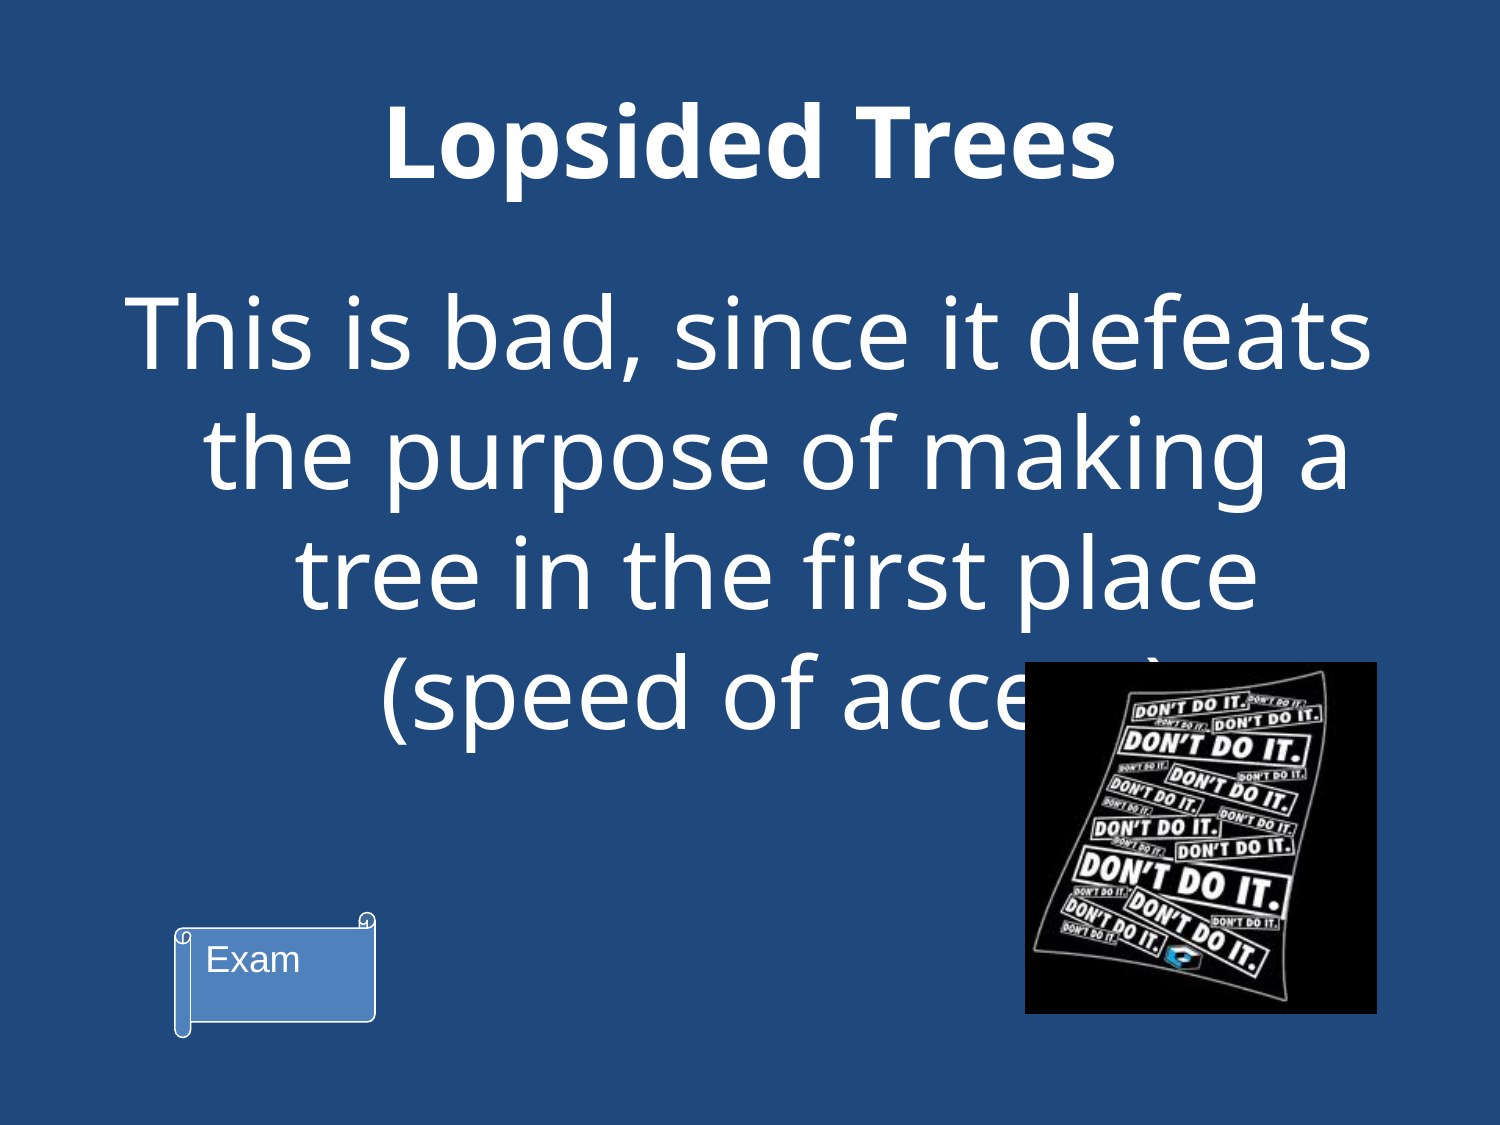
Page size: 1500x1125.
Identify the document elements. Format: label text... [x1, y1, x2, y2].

title Lopsided Trees [75, 45, 1425, 233]
list This is bad, since it defeats the purpose of making a tree in the first place (speed of access) [75, 262, 1425, 1005]
picture [1024, 662, 1377, 1015]
text_box Exam [174, 912, 376, 1038]
